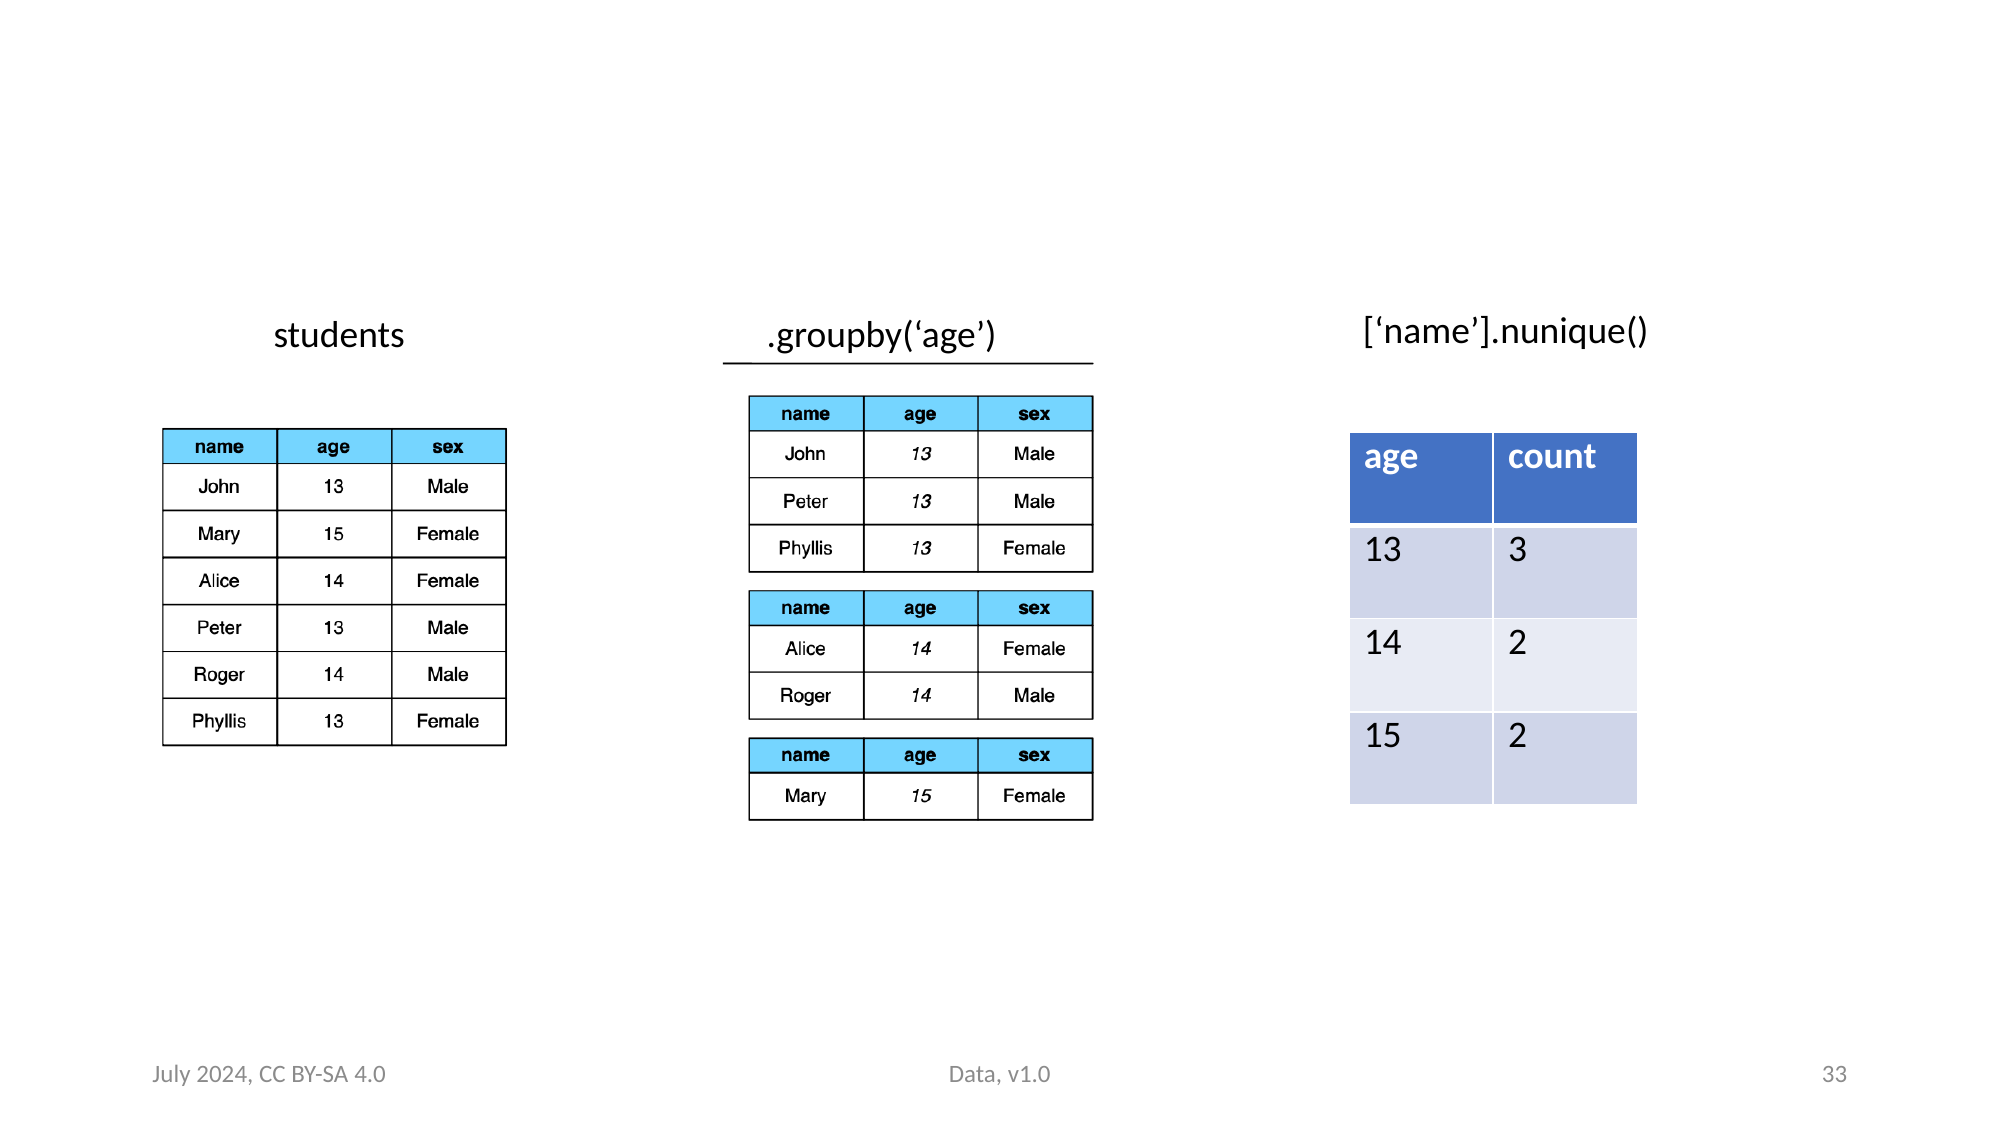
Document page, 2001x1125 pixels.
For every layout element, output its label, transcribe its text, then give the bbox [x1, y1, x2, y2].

text_box students [258, 302, 602, 363]
table_cell 3 [1494, 528, 1637, 618]
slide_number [137, 1042, 588, 1103]
table_cell 14 [1350, 619, 1492, 711]
table_header age [1350, 433, 1492, 523]
footer Data, v1.0 [662, 1042, 1338, 1103]
table_cell 15 [1350, 713, 1492, 804]
text_box [‘name’].nunique() [1348, 299, 1926, 359]
table_cell 2 [1494, 619, 1637, 711]
table_cell 2 [1494, 713, 1637, 804]
picture [722, 273, 1131, 852]
table_header count [1494, 433, 1637, 523]
table_cell 13 [1350, 528, 1492, 618]
slide_number 33 [1412, 1042, 1863, 1103]
picture [137, 408, 528, 764]
